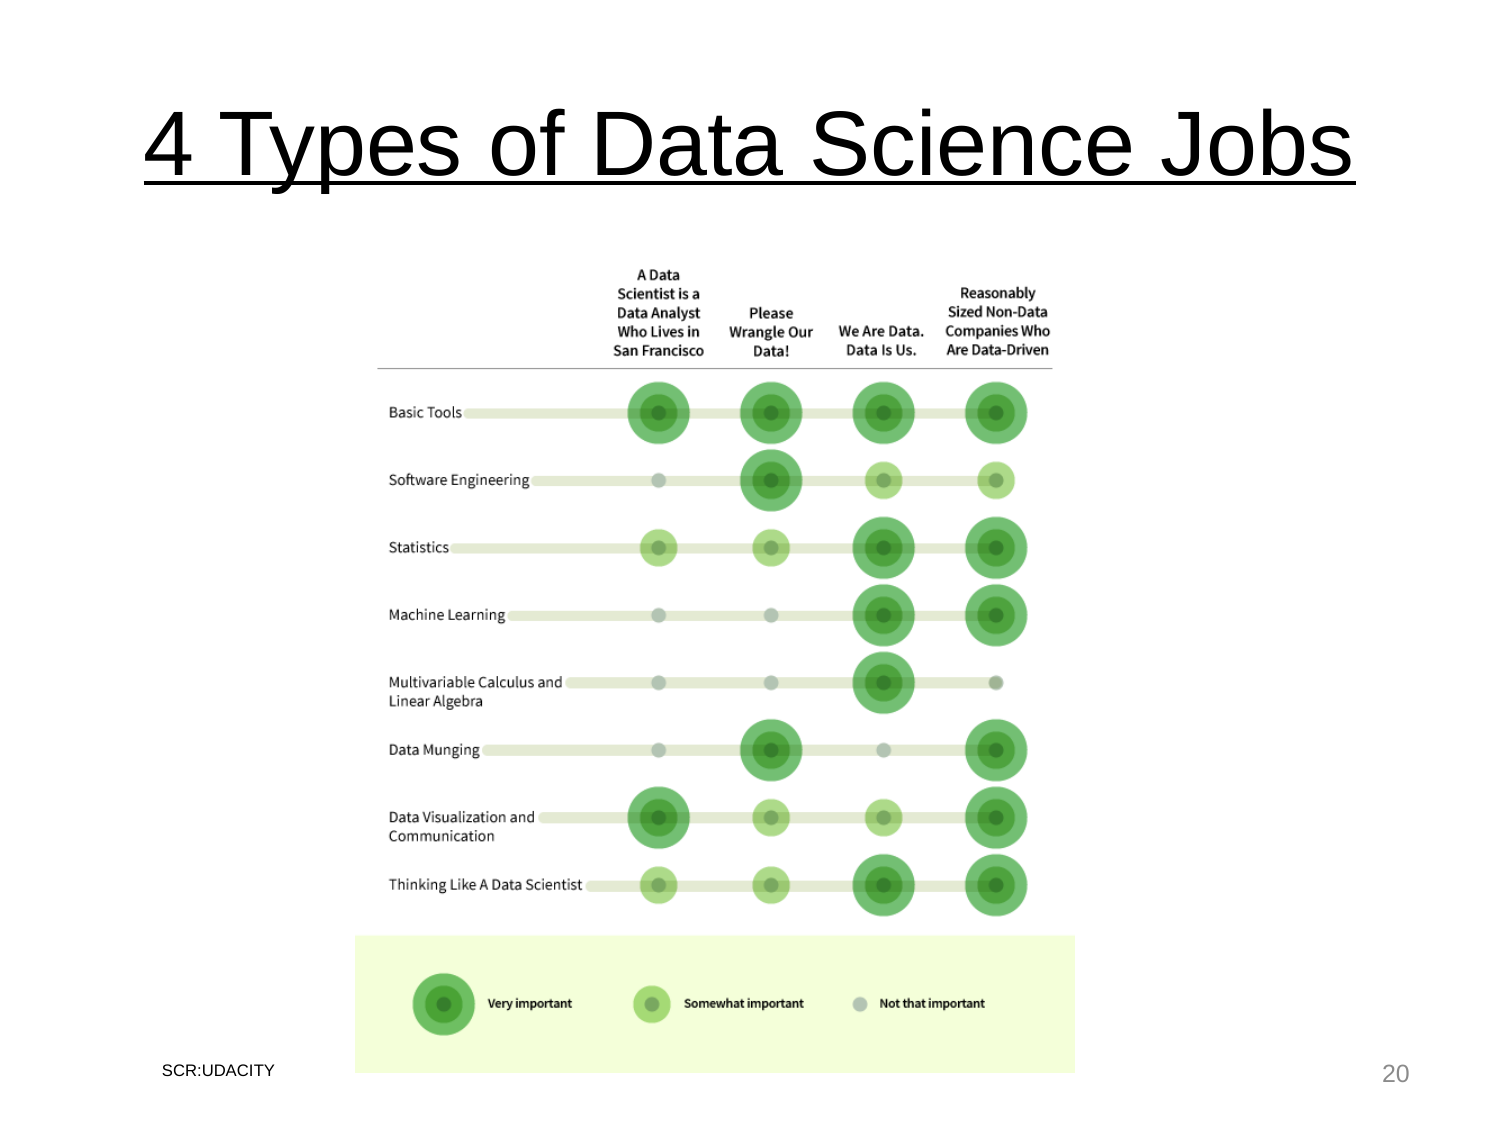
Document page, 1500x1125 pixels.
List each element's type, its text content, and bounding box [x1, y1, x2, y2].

slide_number 20 [1074, 1042, 1425, 1103]
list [355, 240, 1076, 1073]
text_box SCR:UDACITY [147, 1052, 356, 1087]
title 4 Types of Data Science Jobs [75, 45, 1425, 233]
